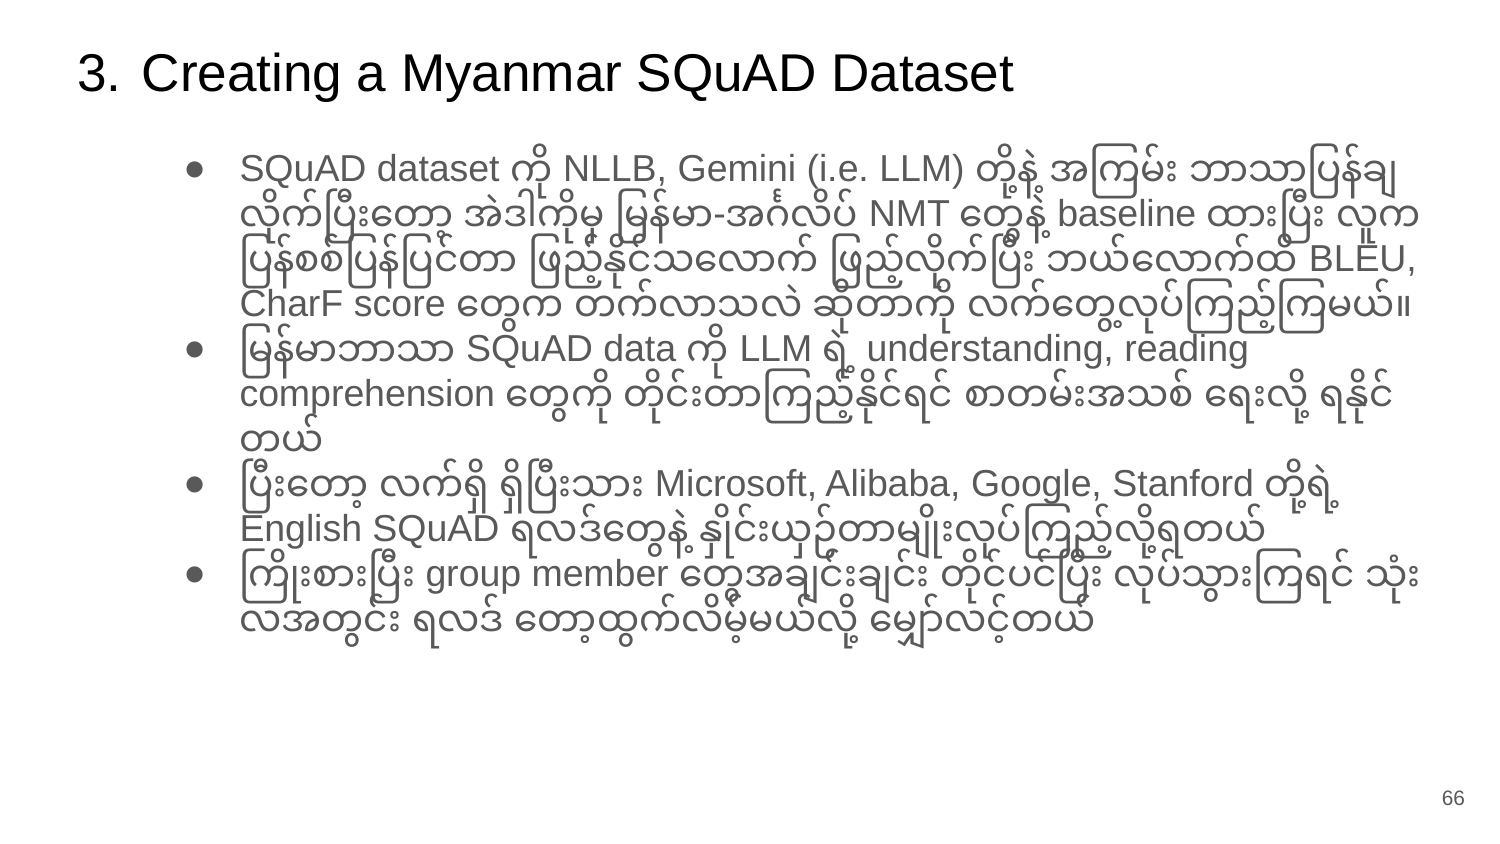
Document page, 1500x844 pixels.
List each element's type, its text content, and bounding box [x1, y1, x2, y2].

text_box SQuAD dataset ကို NLLB, Gemini (i.e. LLM) တို့နဲ့ အကြမ်း ဘာသာပြန်ချလိုက်ပြီးတော့ အဲဒါကိုမှ မြန်မာ-အင်္ဂလိပ် NMT တွေနဲ့ baseline ထားပြီး လူက ပြန်စစ်ပြန်ပြင်တာ ဖြည့်နိုင်သလောက် ဖြည့်လိုက်ပြီး ဘယ်လောက်ထိ BLEU, CharF score တွေက တက်လာသလဲ ဆိုတာကို လက်တွေ့လုပ်ကြည့်ကြမယ်။ မြန်မာဘာသာ SQuAD data ကို LLM ရဲ့ understanding, reading comprehension တွေကို တိုင်းတာကြည့်နိုင်ရင် စာတမ်းအသစ် ရေးလို့ ရနိုင်တယ် ပြီးတော့ လက်ရှိ ရှိပြီးသား Microsoft, Alibaba, Google, Stanford တို့ရဲ့ English SQuAD ရလဒ်တွေနဲ့ နှိုင်းယှဉ်တာမျိုးလုပ်ကြည့်လို့ရတယ် ကြိုးစားပြီး group member တွေအချင်းချင်း တိုင်ပင်ပြီး လုပ်သွားကြရင် သုံးလအတွင်း ရလဒ် တော့ထွက်လိမ့်မယ်လို့ မျှော်လင့်တယ် [149, 129, 1464, 807]
title Creating a Myanmar SQuAD Dataset [51, 23, 1449, 117]
slide_number ‹#› [1389, 764, 1480, 830]
